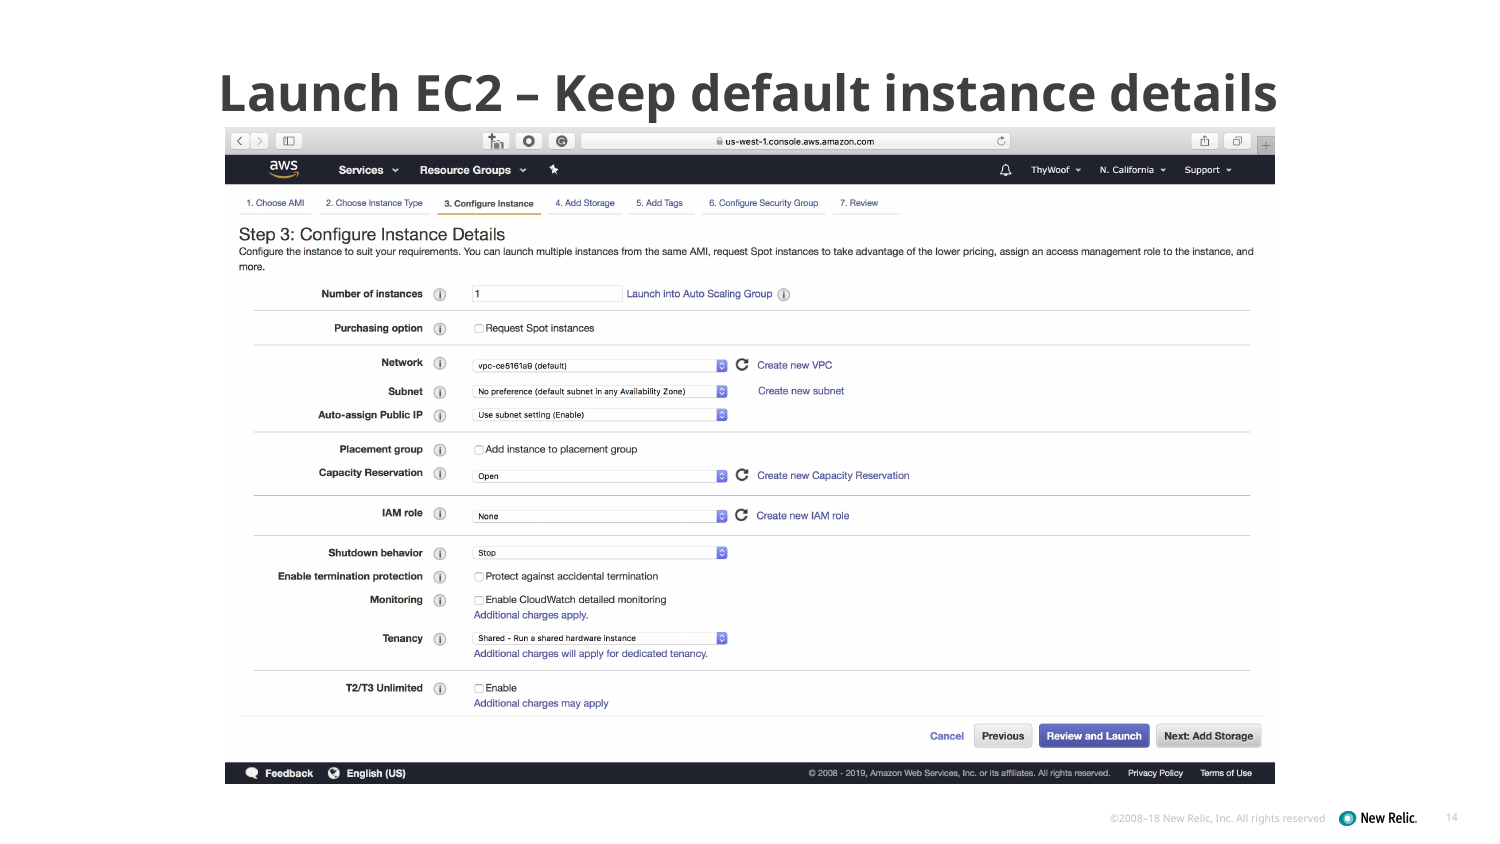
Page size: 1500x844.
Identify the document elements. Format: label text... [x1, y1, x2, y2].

picture [224, 126, 1276, 784]
title Launch EC2 – Keep default instance details [59, 60, 1439, 151]
picture [1339, 811, 1416, 826]
slide_number 14 [1416, 804, 1473, 833]
